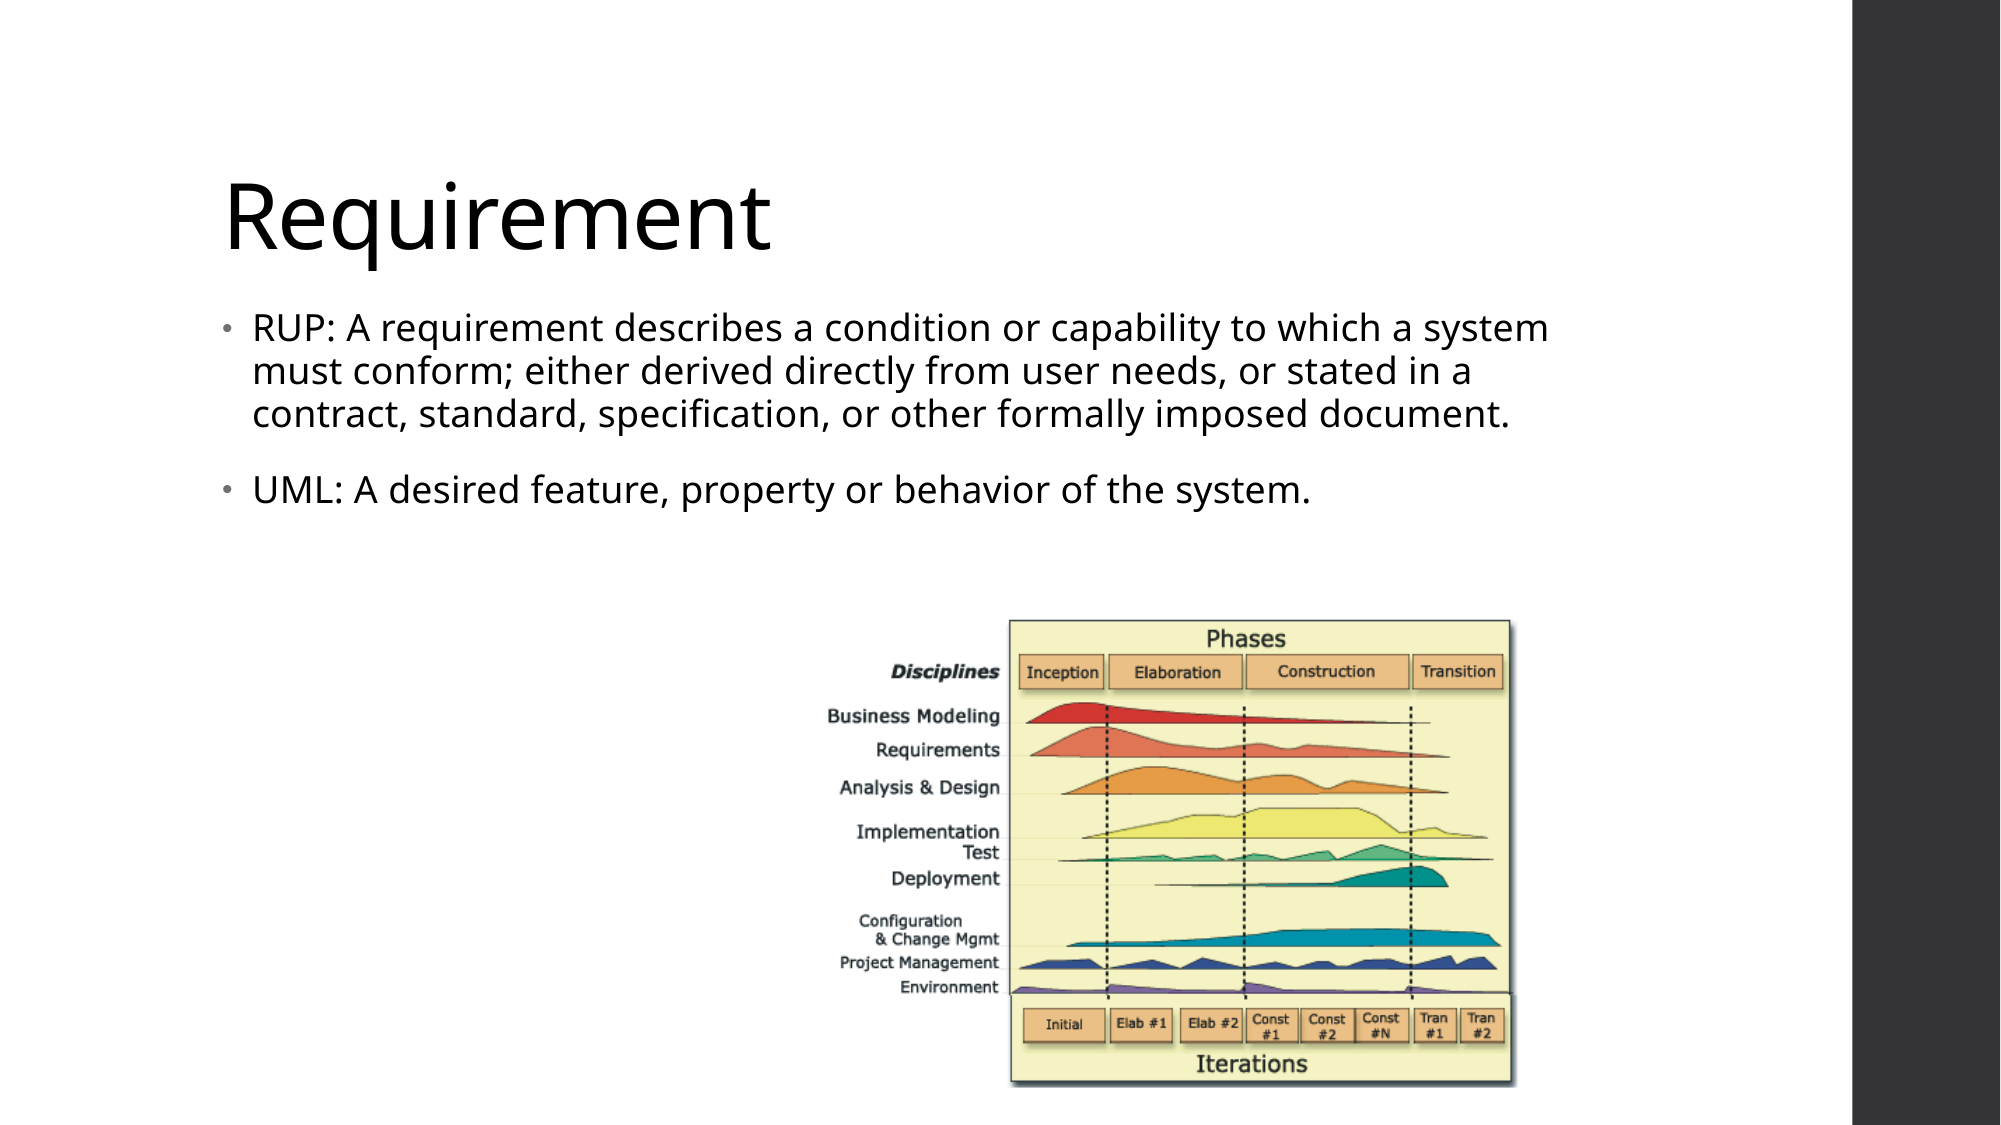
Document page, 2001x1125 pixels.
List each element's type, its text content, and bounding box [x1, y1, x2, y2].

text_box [779, 601, 1577, 1114]
title Requirement [206, 60, 1797, 278]
list RUP: A requirement describes a condition or capability to which a system must conform; either derived directly from user needs, or stated in a contract, standard, specification, or other formally imposed document. UML: A desired feature, property or behavior of the system. [206, 299, 1617, 1014]
